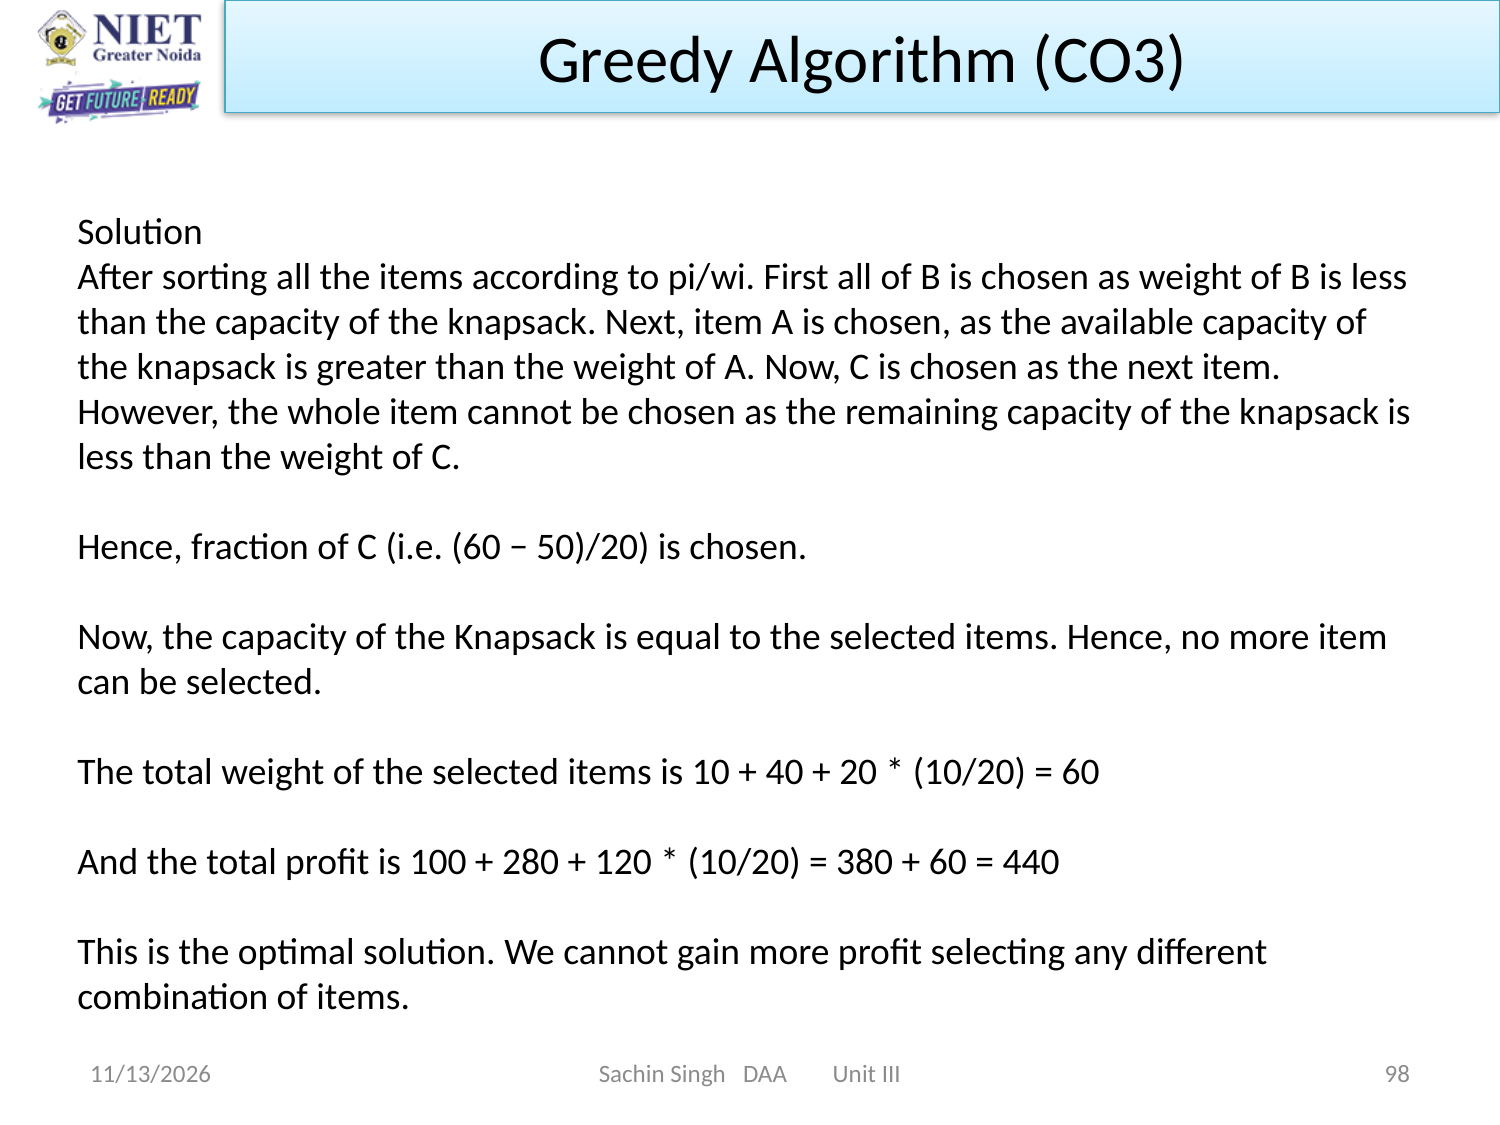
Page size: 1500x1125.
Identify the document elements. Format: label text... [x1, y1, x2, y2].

footer Sachin Singh DAA Unit III [512, 1042, 988, 1103]
text_box Solution After sorting all the items according to pi/wi. First all of B is chosen as weight of B is less than the capacity of the knapsack. Next, item A is chosen, as the available capacity of the knapsack is greater than the weight of A. Now, C is chosen as the next item. However, the whole item cannot be chosen as the remaining capacity of the knapsack is less than the weight of C. Hence, fraction of C (i.e. (60 − 50)/20) is chosen. Now, the capacity of the Knapsack is equal to the selected items. Hence, no more item can be selected. The total weight of the selected items is 10 + 40 + 20 * (10/20) = 60 And the total profit is 100 + 280 + 120 * (10/20) = 380 + 60 = 440 This is the optimal solution. We cannot gain more profit selecting any different combination of items. [62, 199, 1438, 1025]
text_box Greedy Algorithm (CO3) [238, 0, 1500, 113]
slide_number 98 [1074, 1042, 1425, 1103]
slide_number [75, 1042, 425, 1103]
picture [0, 0, 238, 135]
